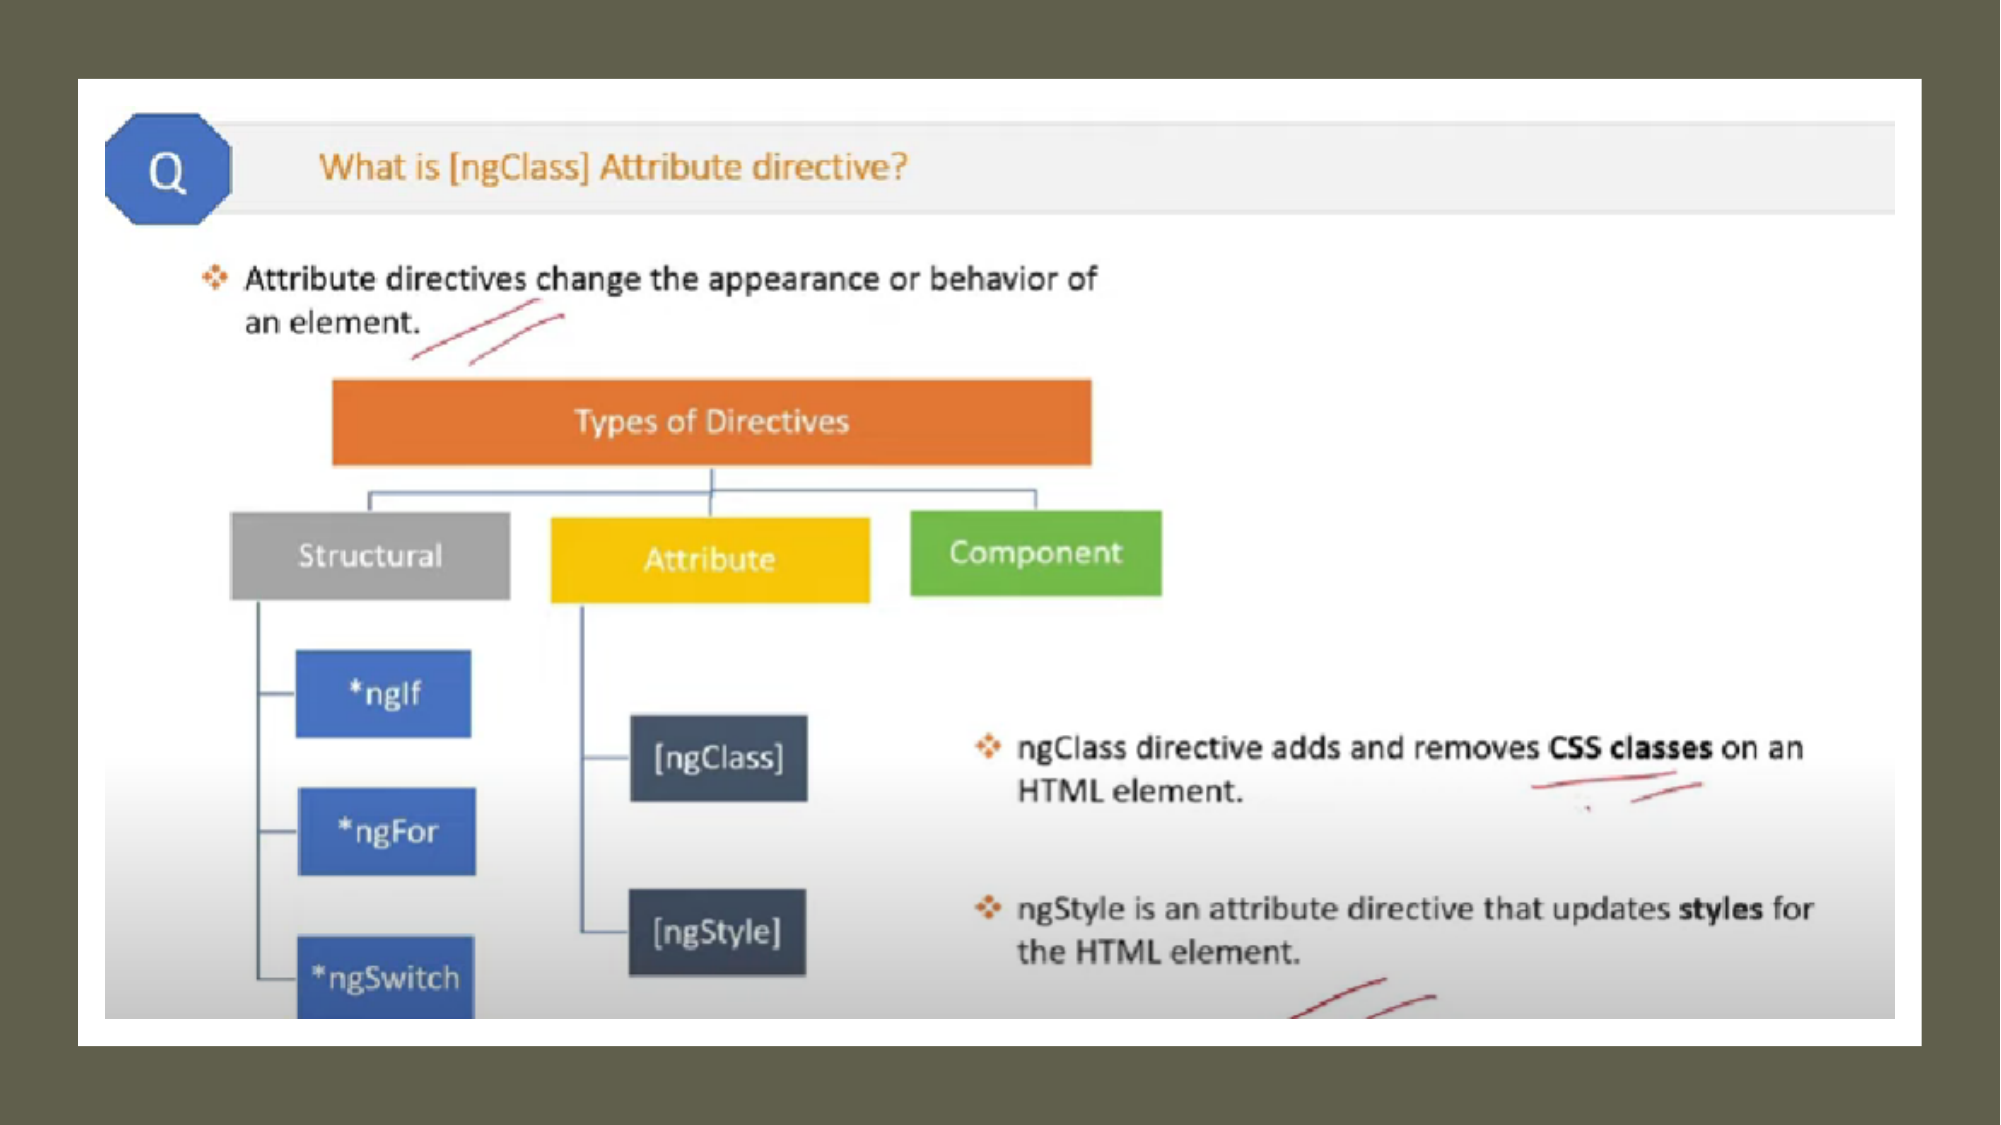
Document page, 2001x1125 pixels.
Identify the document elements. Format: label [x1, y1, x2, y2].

text_box [0, 0, 2000, 1125]
text_box [77, 78, 1923, 1047]
picture [105, 106, 1895, 1019]
